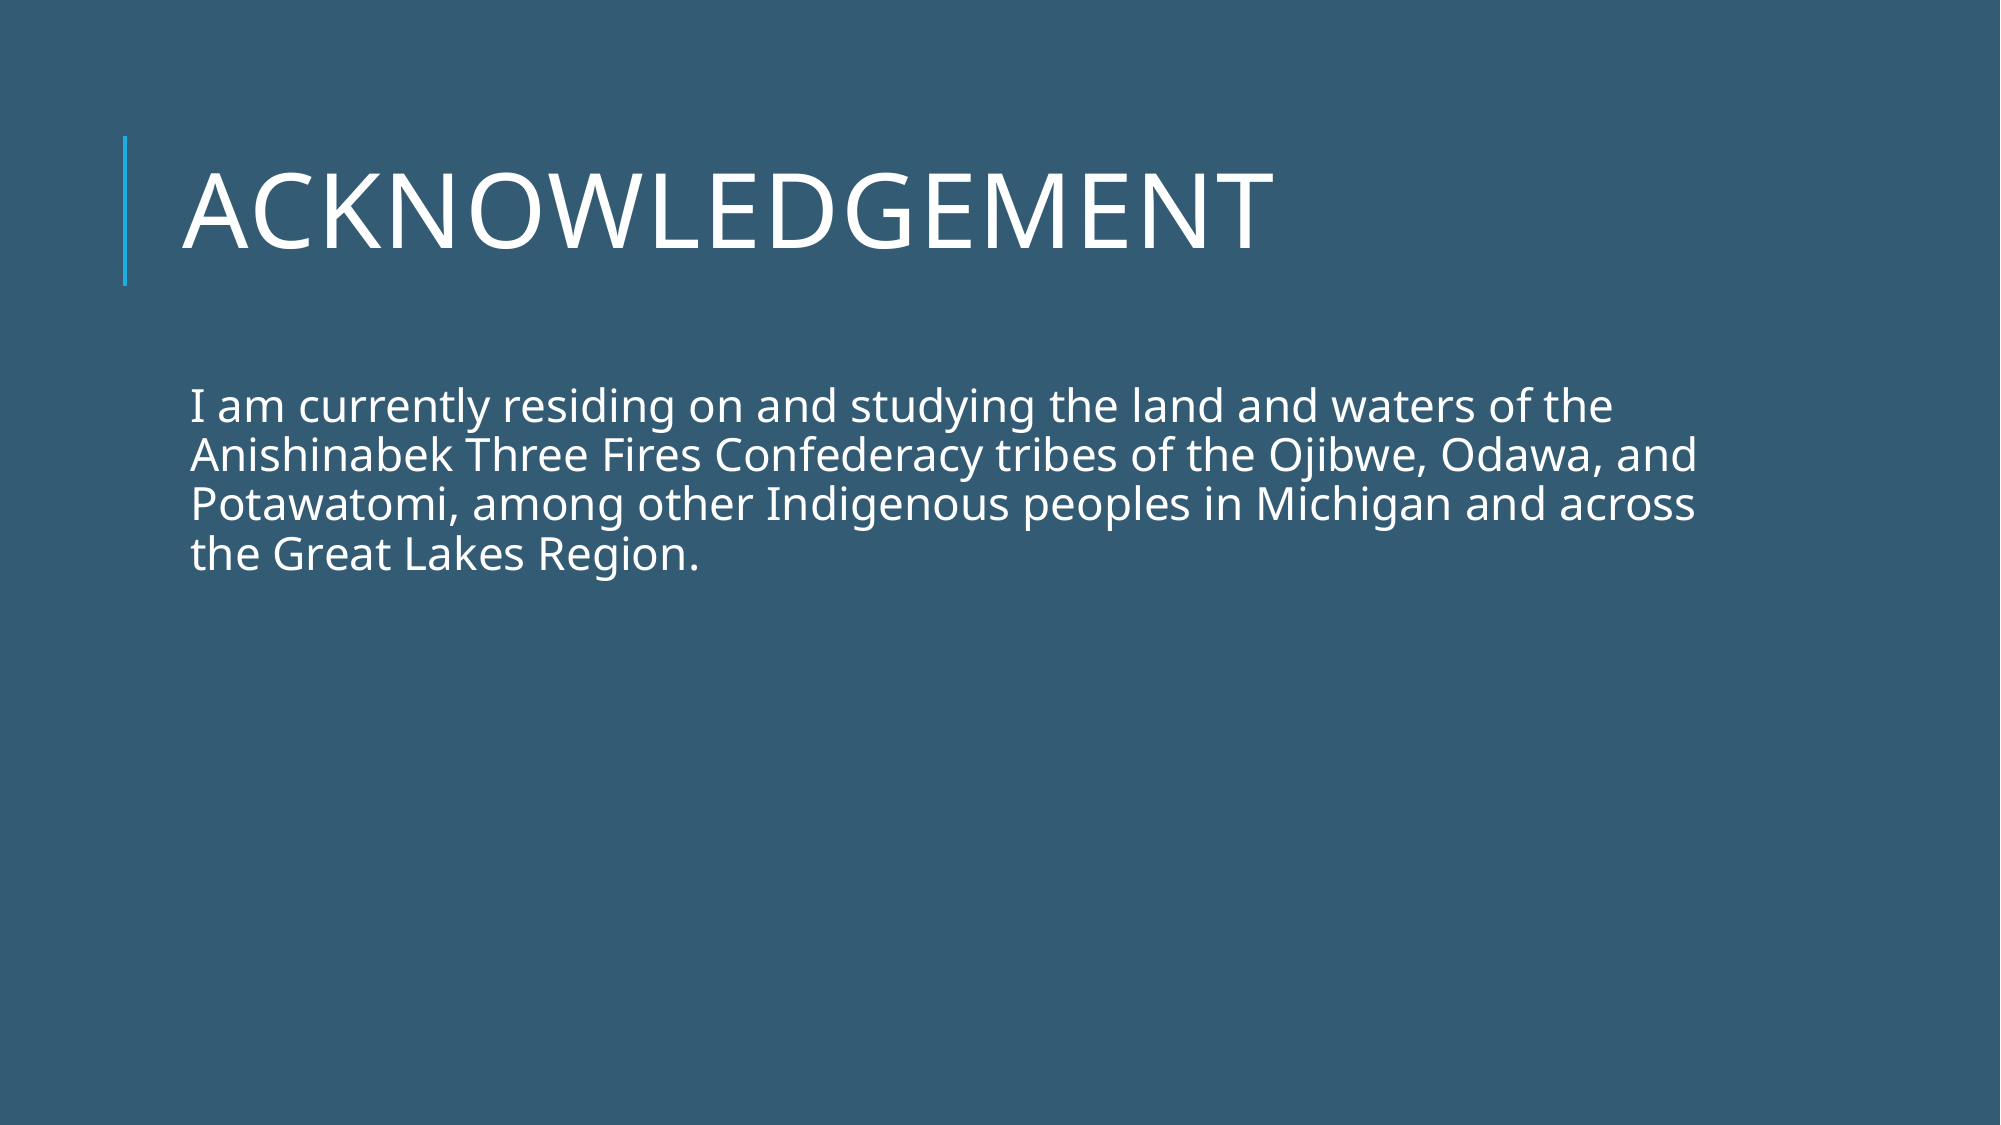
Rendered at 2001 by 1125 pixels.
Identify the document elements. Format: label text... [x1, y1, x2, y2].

list I am currently residing on and studying the land and waters of the Anishinabek Three Fires Confederacy tribes of the Ojibwe, Odawa, and Potawatomi, among other Indigenous peoples in Michigan and across the Great Lakes Region. [168, 375, 1763, 1035]
title Acknowledgement [168, 96, 1763, 342]
